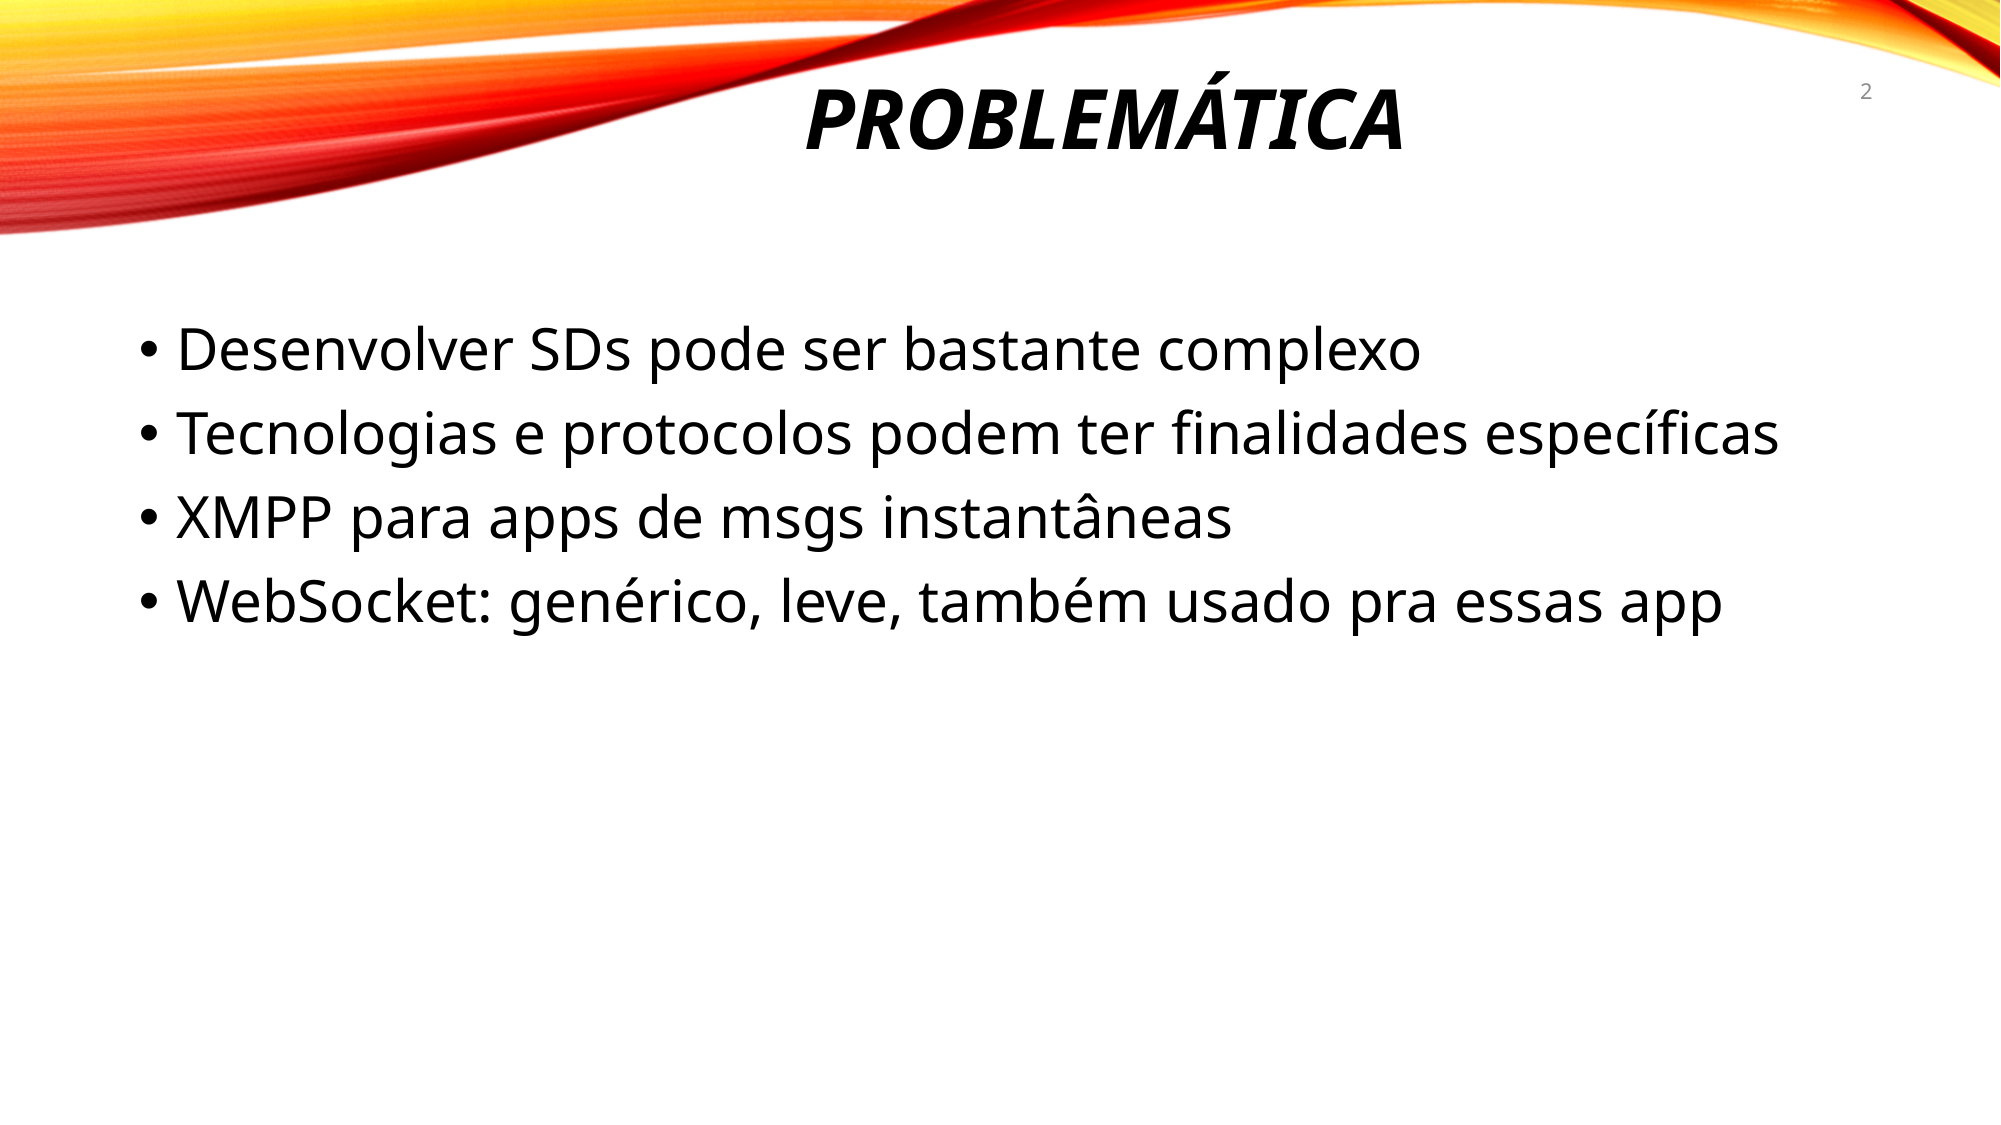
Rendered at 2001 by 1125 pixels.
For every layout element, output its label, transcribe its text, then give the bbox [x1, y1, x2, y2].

picture [0, 0, 2000, 237]
list Desenvolver SDs pode ser bastante complexo Tecnologias e protocolos podem ter finalidades específicas XMPP para apps de msgs instantâneas WebSocket: genérico, leve, também usado pra essas app [123, 313, 1888, 1007]
title PROBLEMÁTICA [323, 26, 1888, 218]
